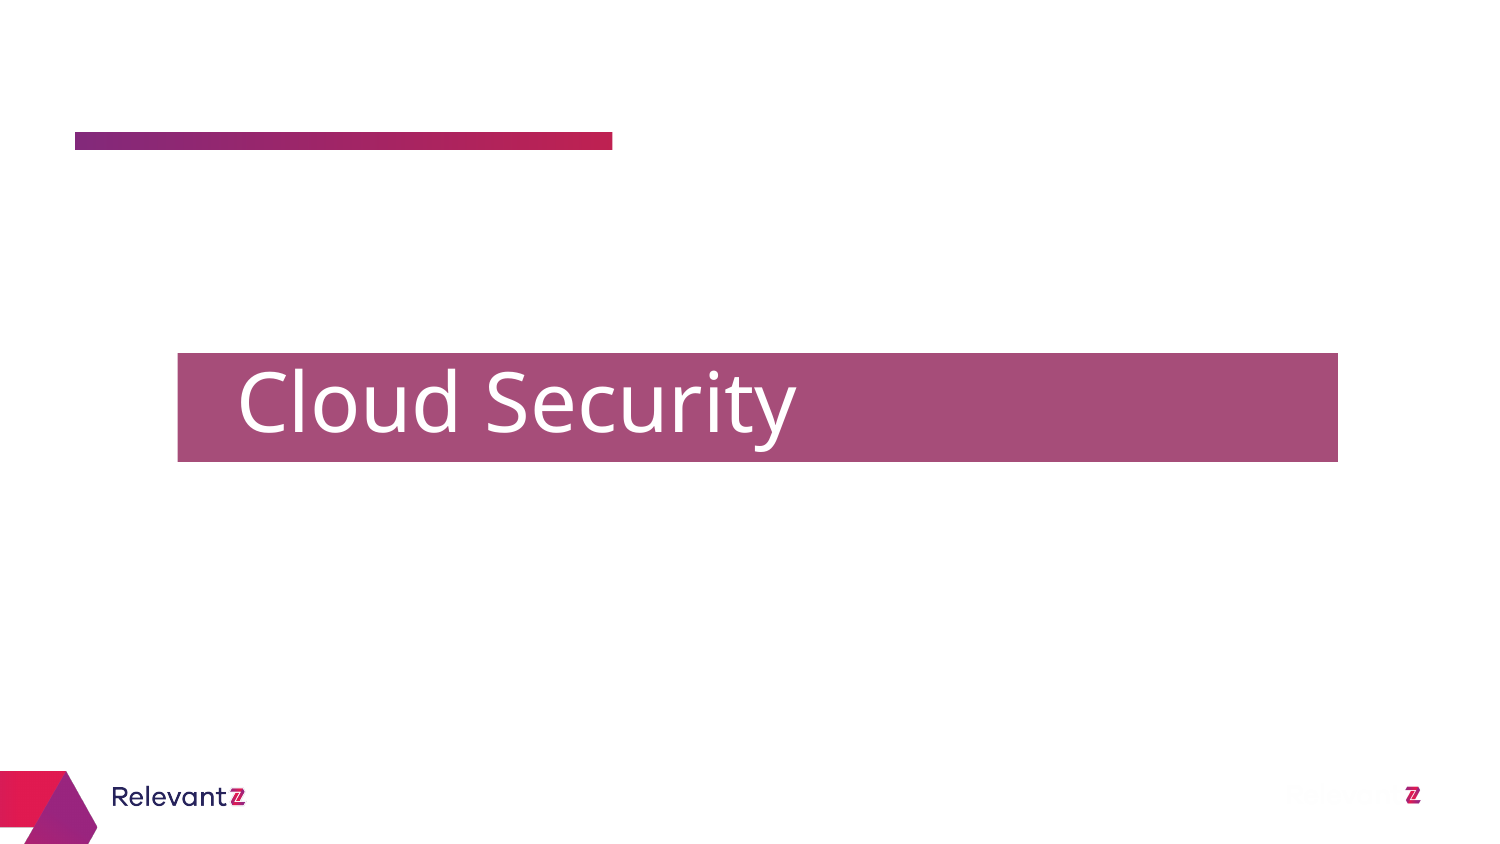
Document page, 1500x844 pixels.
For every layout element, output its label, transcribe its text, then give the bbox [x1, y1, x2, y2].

picture [109, 782, 250, 810]
text_box Cloud Security Management [177, 353, 1338, 462]
picture [0, 769, 101, 844]
picture [1284, 782, 1425, 810]
